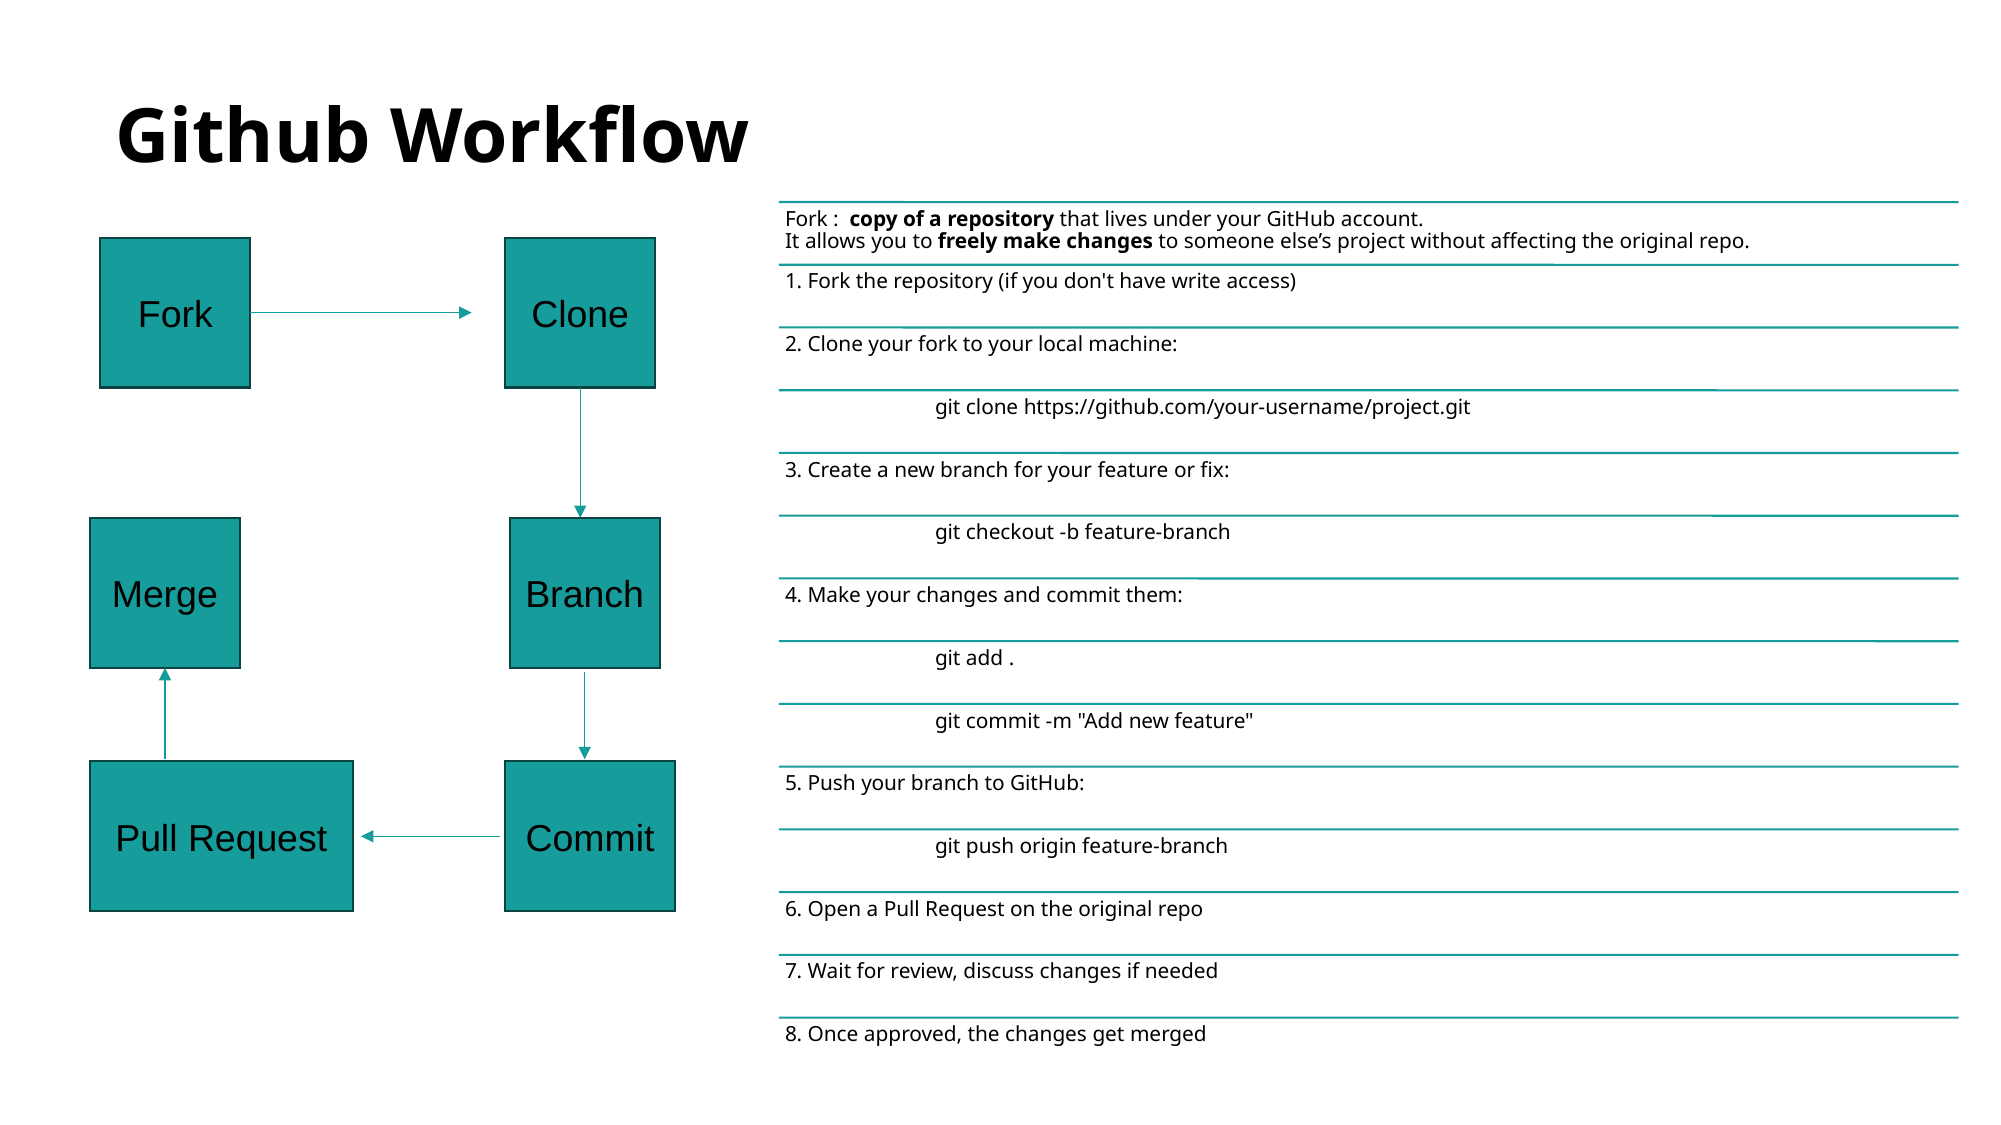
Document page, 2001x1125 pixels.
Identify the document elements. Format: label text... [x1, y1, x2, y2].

text_box Branch [509, 517, 661, 669]
text_box Commit [504, 760, 676, 912]
text_box Pull Request [89, 760, 354, 912]
text_box Fork [99, 237, 251, 389]
title Github Workflow [100, 90, 1849, 276]
text_box Clone [504, 237, 656, 389]
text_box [778, 201, 1959, 1081]
text_box Merge [89, 517, 241, 669]
